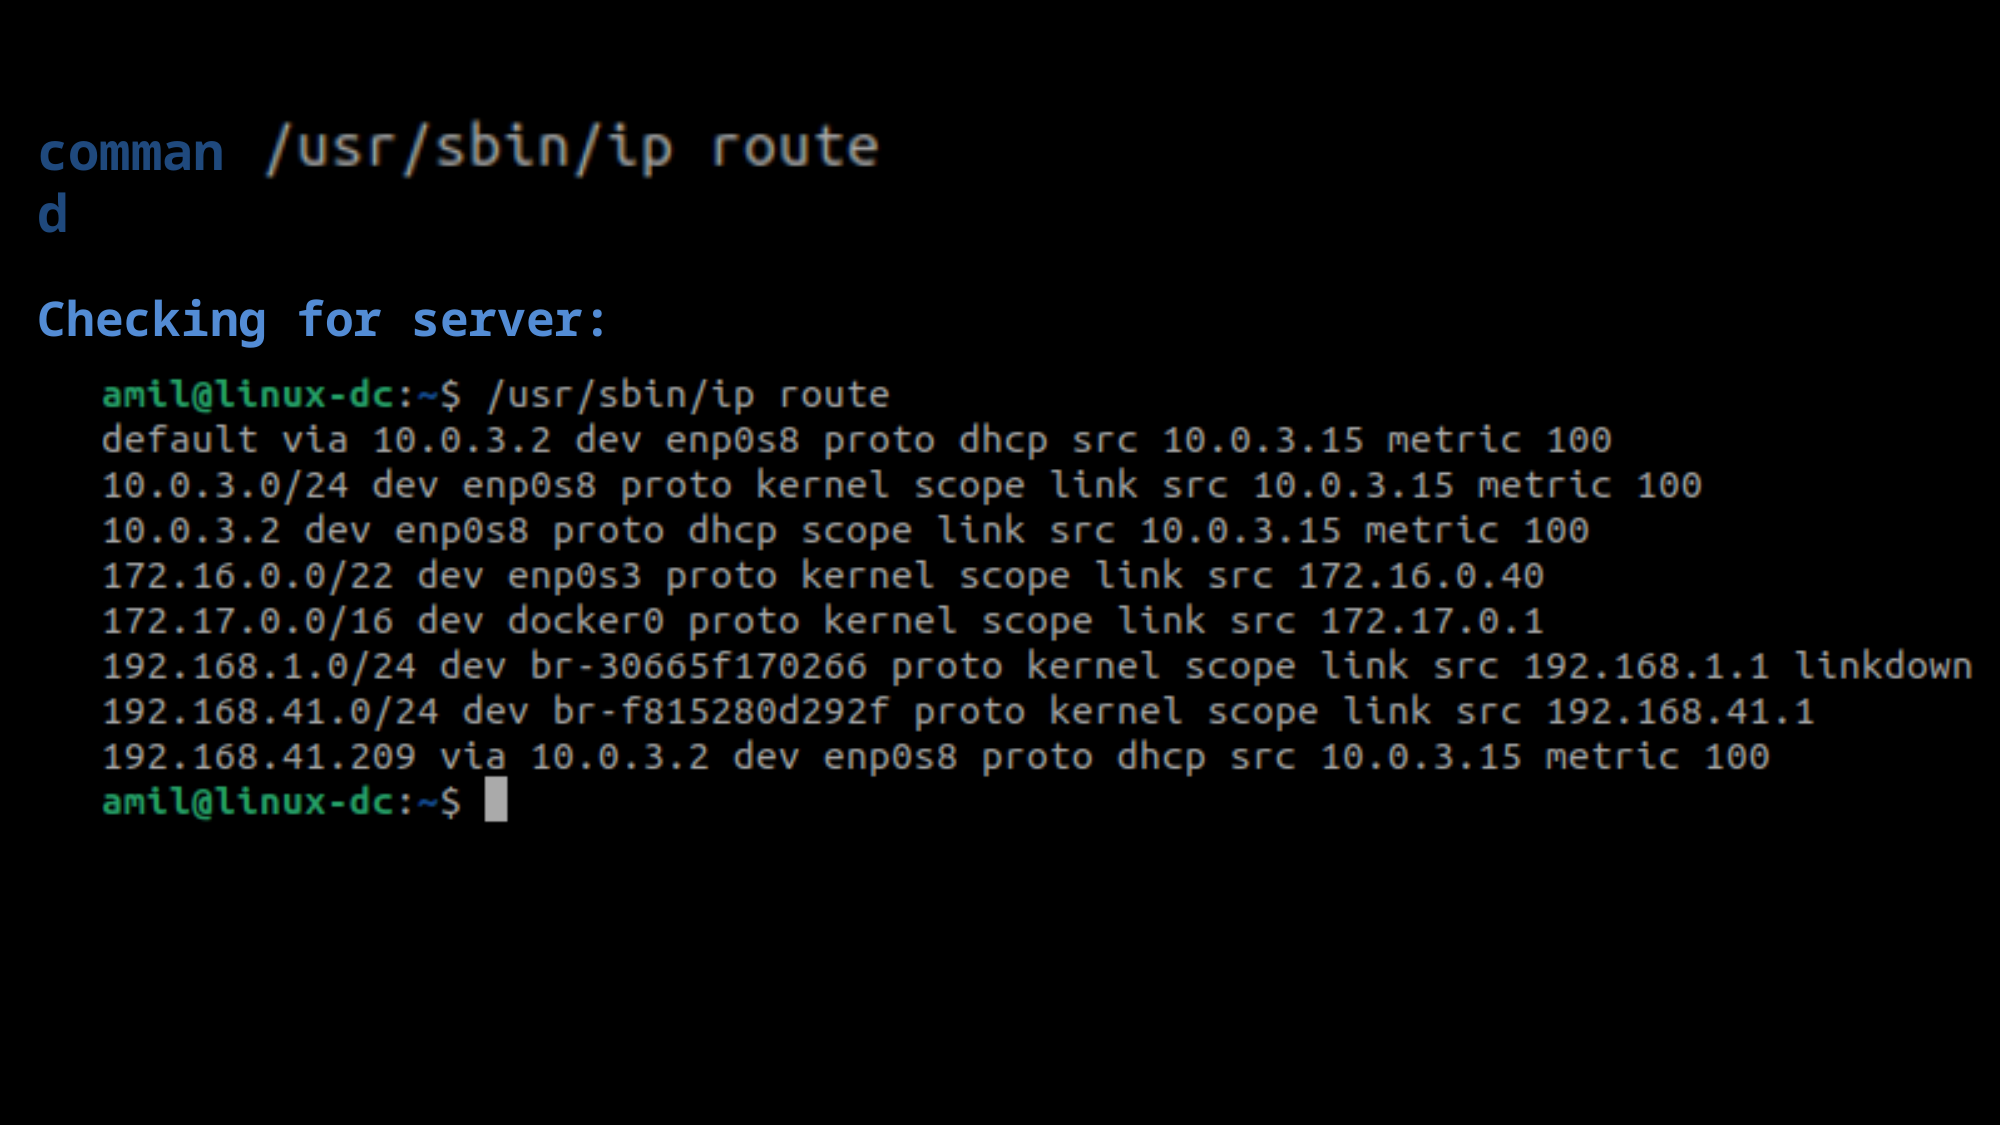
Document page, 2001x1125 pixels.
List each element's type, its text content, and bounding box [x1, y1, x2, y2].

text_box command [22, 110, 256, 251]
picture [255, 110, 932, 189]
text_box Checking for server: [22, 280, 1023, 353]
picture [101, 375, 2000, 845]
